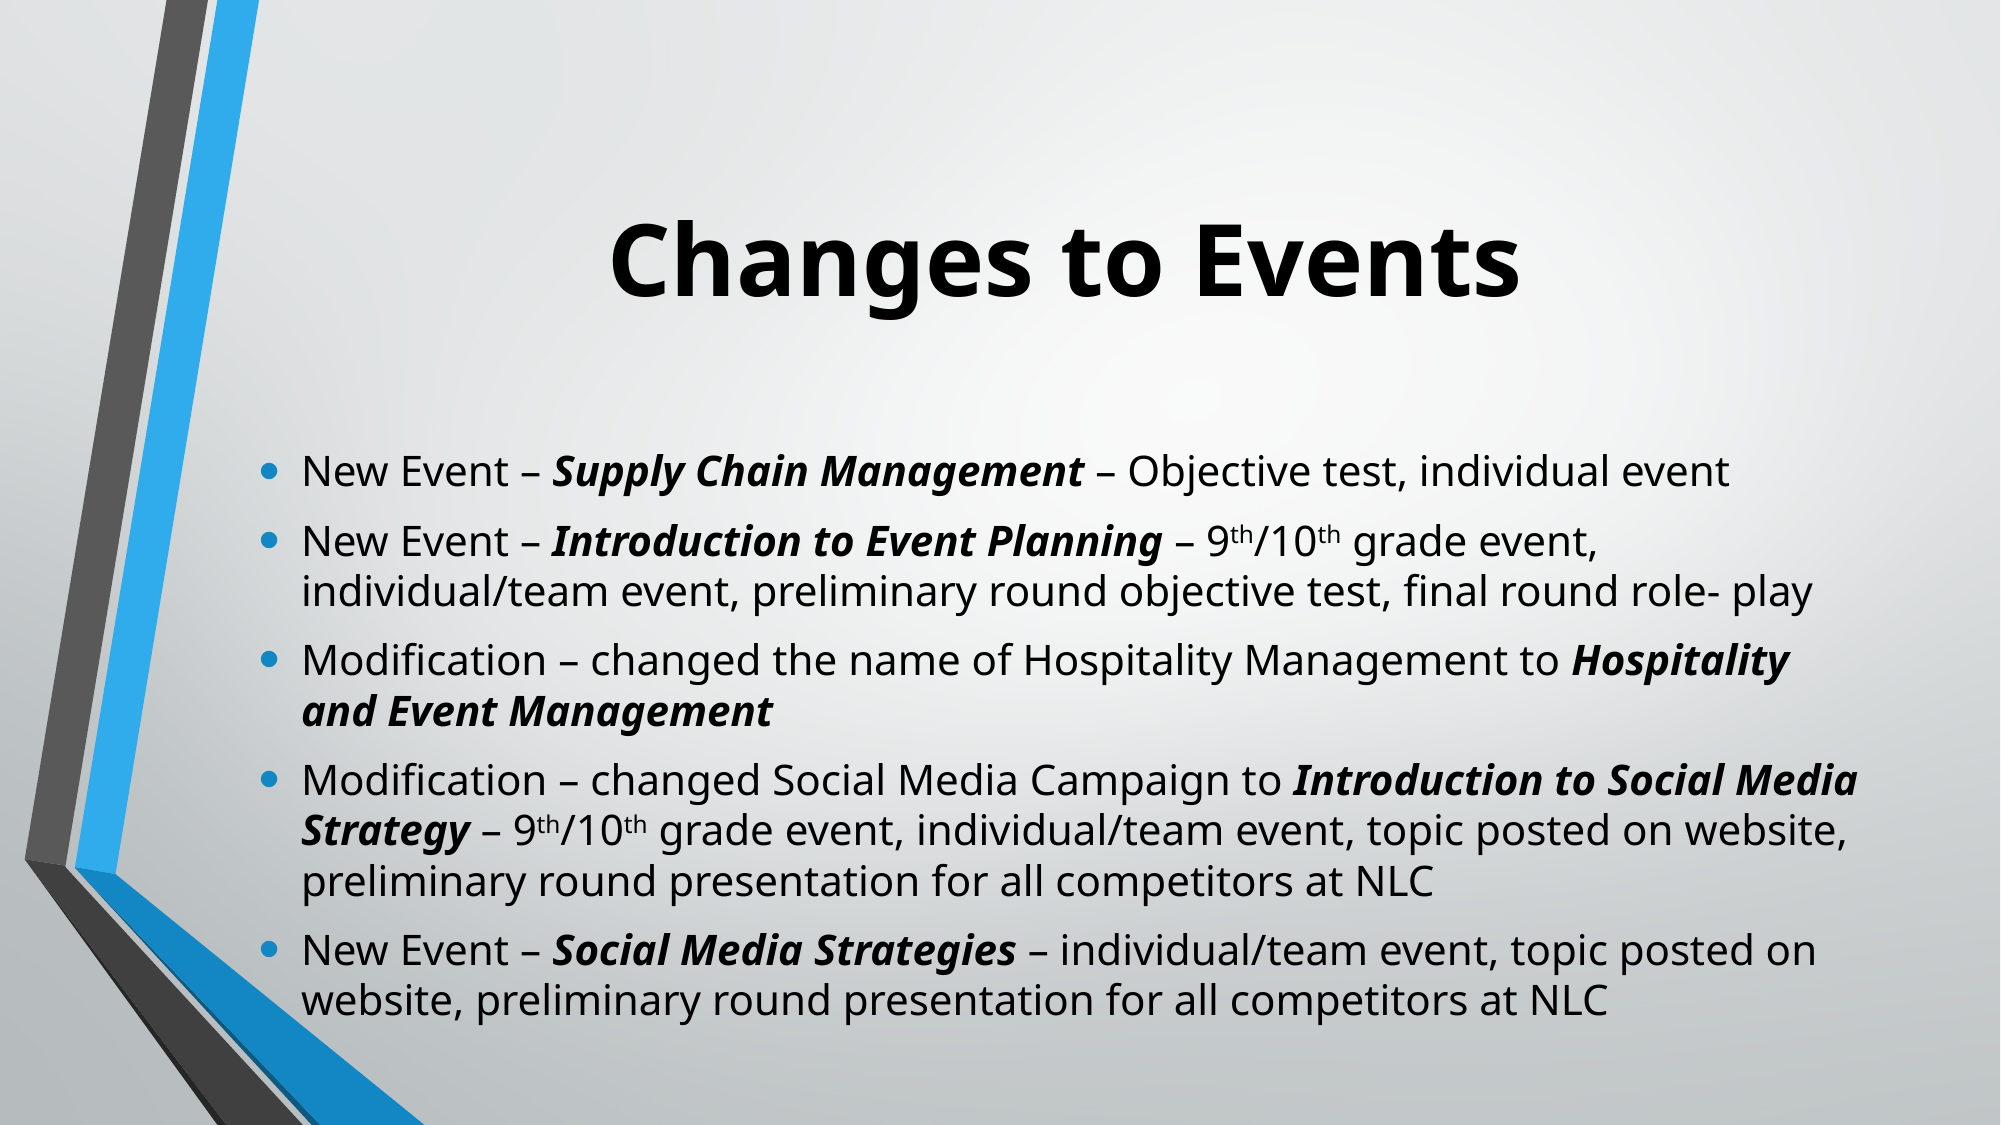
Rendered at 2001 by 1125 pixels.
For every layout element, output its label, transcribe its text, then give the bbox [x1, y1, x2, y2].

title Changes to Events [243, 112, 1887, 400]
list New Event – Supply Chain Management – Objective test, individual event New Event – Introduction to Event Planning – 9th/10th grade event, individual/team event, preliminary round objective test, final round role- play Modification – changed the name of Hospitality Management to Hospitality and Event Management Modification – changed Social Media Campaign to Introduction to Social Media Strategy – 9th/10th grade event, individual/team event, topic posted on website, preliminary round presentation for all competitors at NLC New Event – Social Media Strategies – individual/team event, topic posted on website, preliminary round presentation for all competitors at NLC [243, 437, 1887, 1044]
